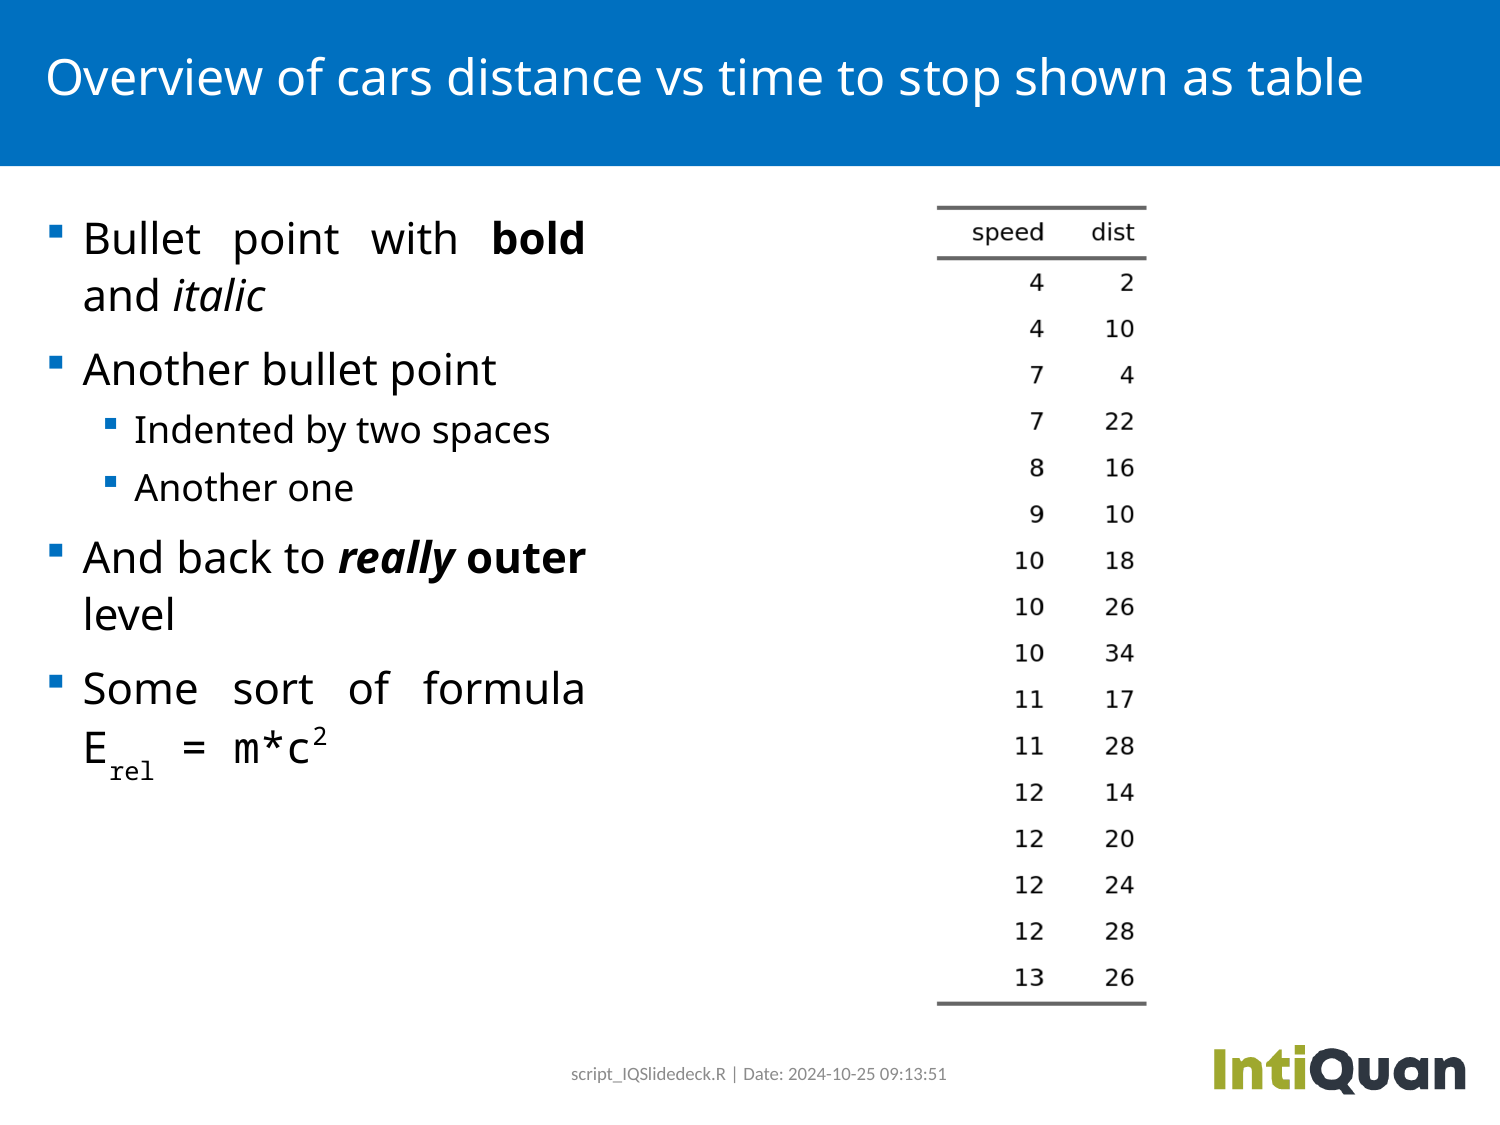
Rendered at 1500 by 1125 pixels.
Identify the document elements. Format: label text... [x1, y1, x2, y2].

picture [1211, 1039, 1466, 1101]
footer script_IQSlidedeck.R | Date: 2024-10-25 09:13:51 [323, 1042, 1194, 1103]
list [618, 197, 1465, 1014]
title Overview of cars distance vs time to stop shown as table [0, 0, 1500, 167]
list Bullet point with bold and italic Another bullet point Indented by two spaces Another one And back to really outer level Some sort of formula Erel = m*c2 [30, 197, 602, 1014]
